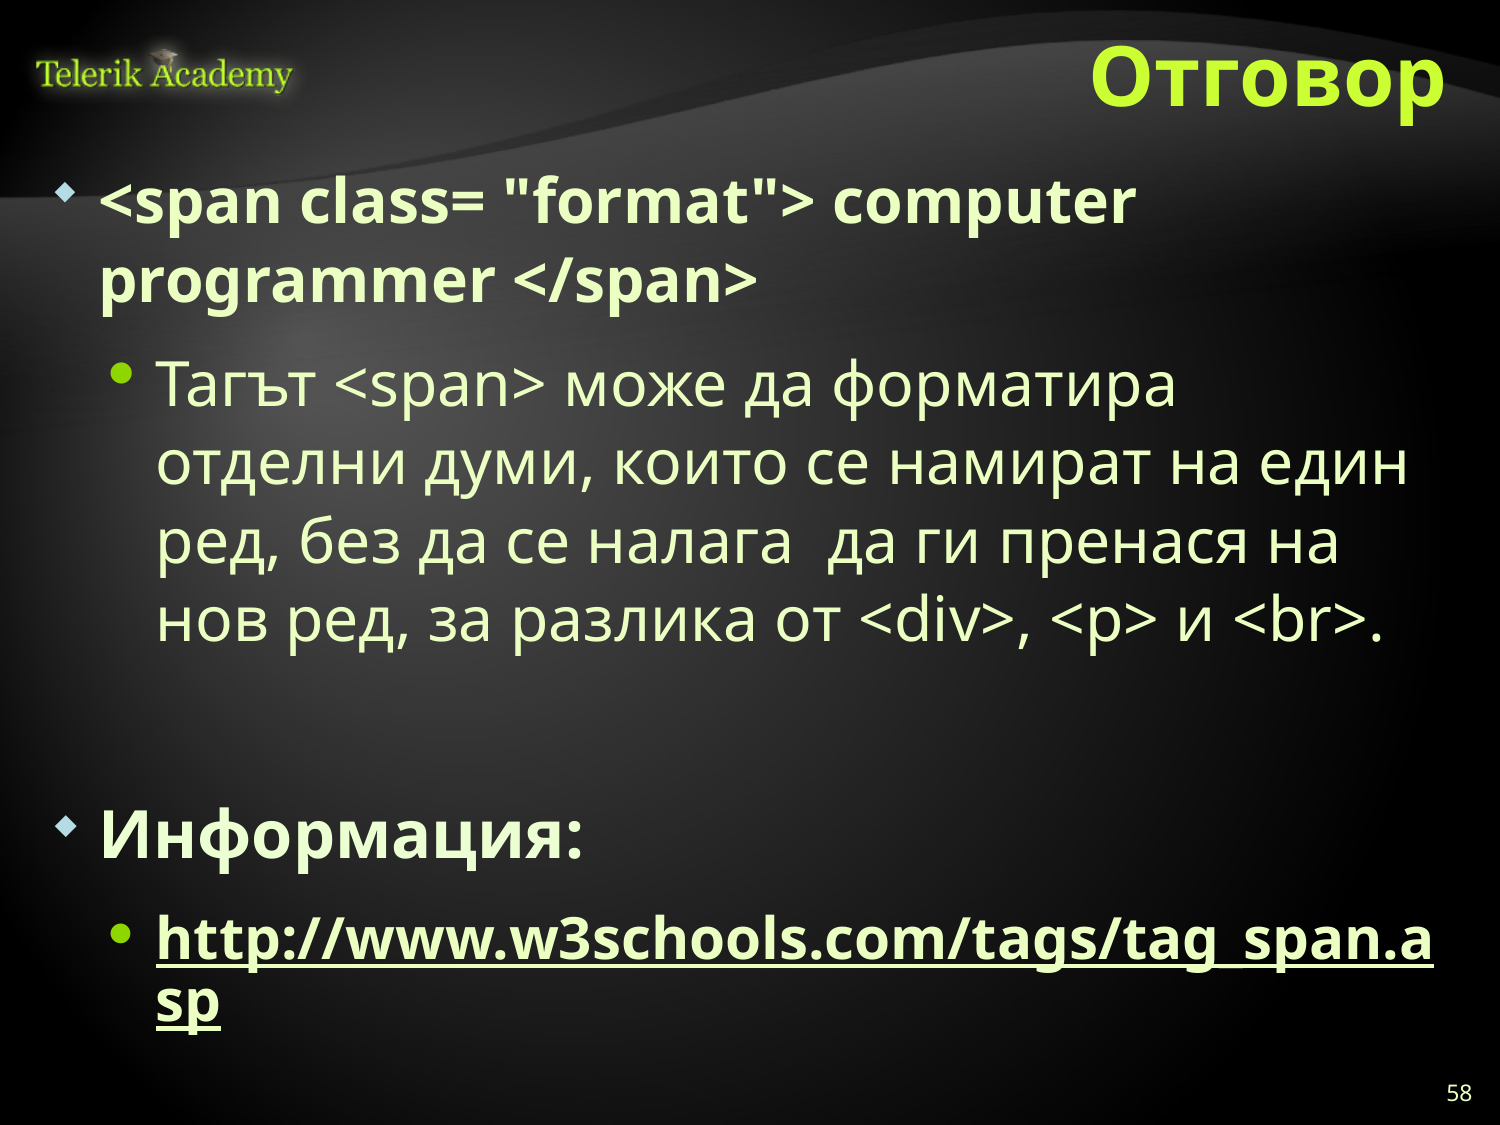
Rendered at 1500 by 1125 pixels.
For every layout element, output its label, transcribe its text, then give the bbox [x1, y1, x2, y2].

slide_number 58 [1412, 1074, 1488, 1113]
list <span class= "format"> computer programmer </span> Тагът <span> може да форматира отделни думи, които се намират на един ред, без да се налага да ги пренася на нов ред, за разлика от <div>, <p> и <br>. Информация: http://www.w3schools.com/tags/tag_span.asp [37, 149, 1463, 1100]
title Отговор [300, 12, 1463, 149]
picture [0, 0, 1500, 1125]
